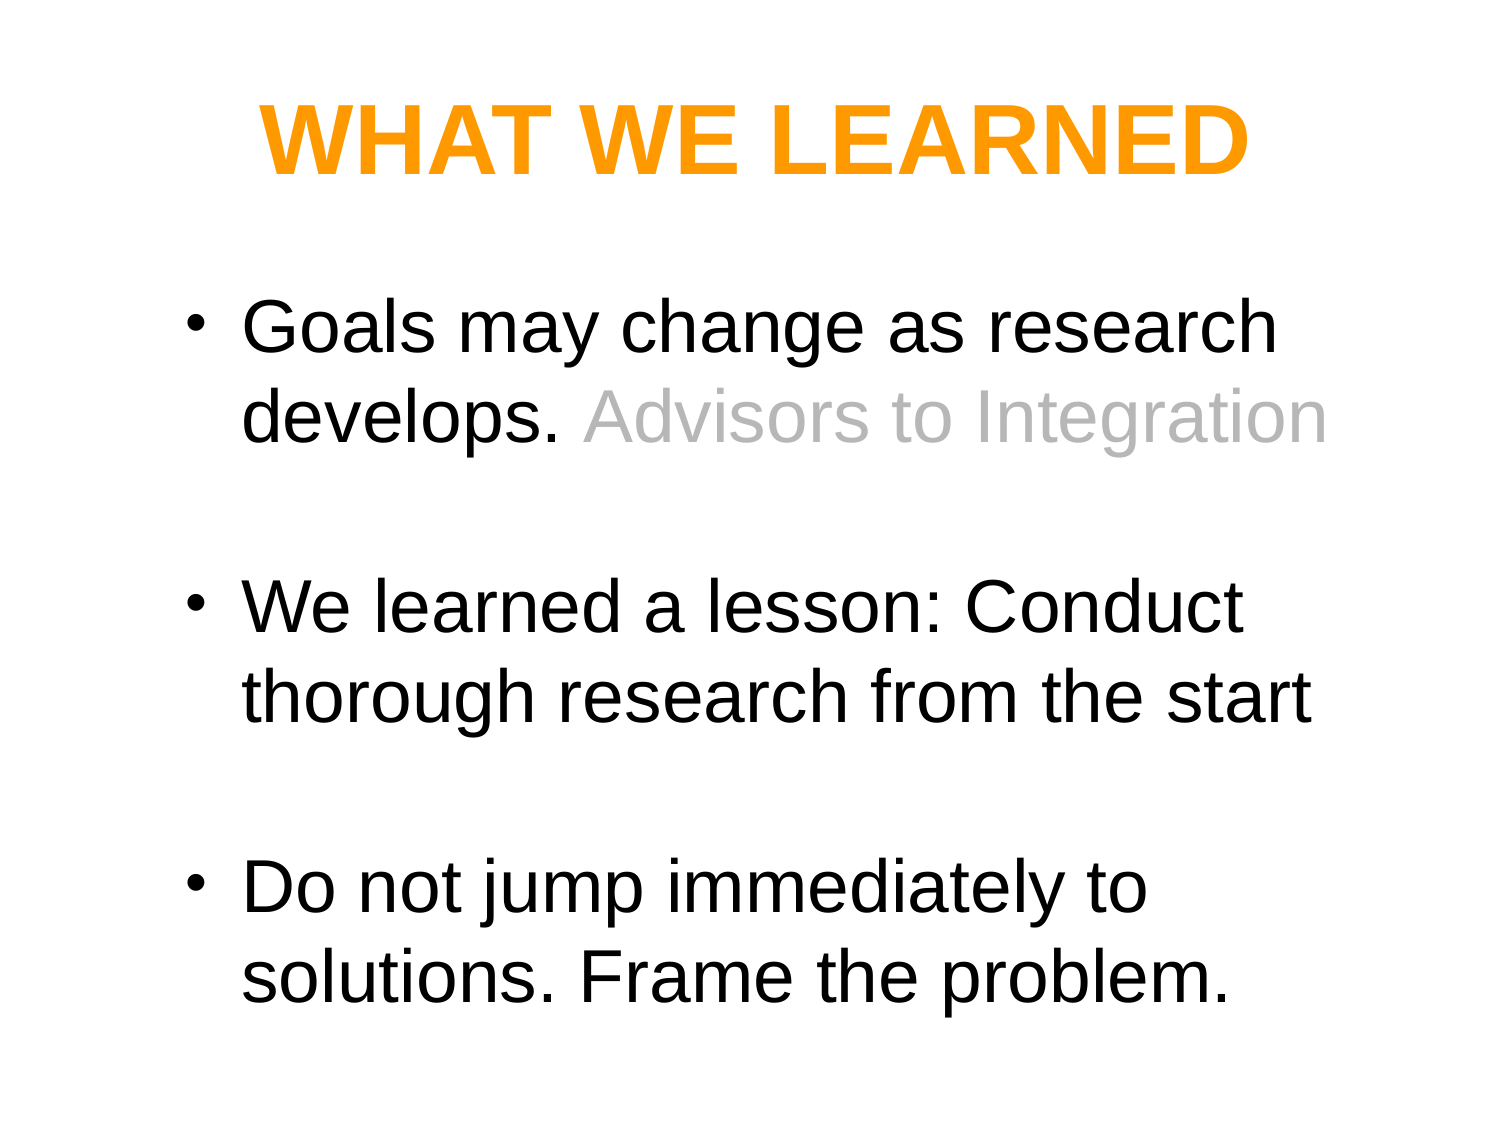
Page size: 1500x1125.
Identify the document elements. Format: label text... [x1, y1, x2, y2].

list Goals may change as research develops. Advisors to Integration We learned a lesson: Conduct thorough research from the start Do not jump immediately to solutions. Frame the problem. [151, 262, 1349, 1033]
text_box WHAT WE LEARNED [200, 59, 1313, 210]
